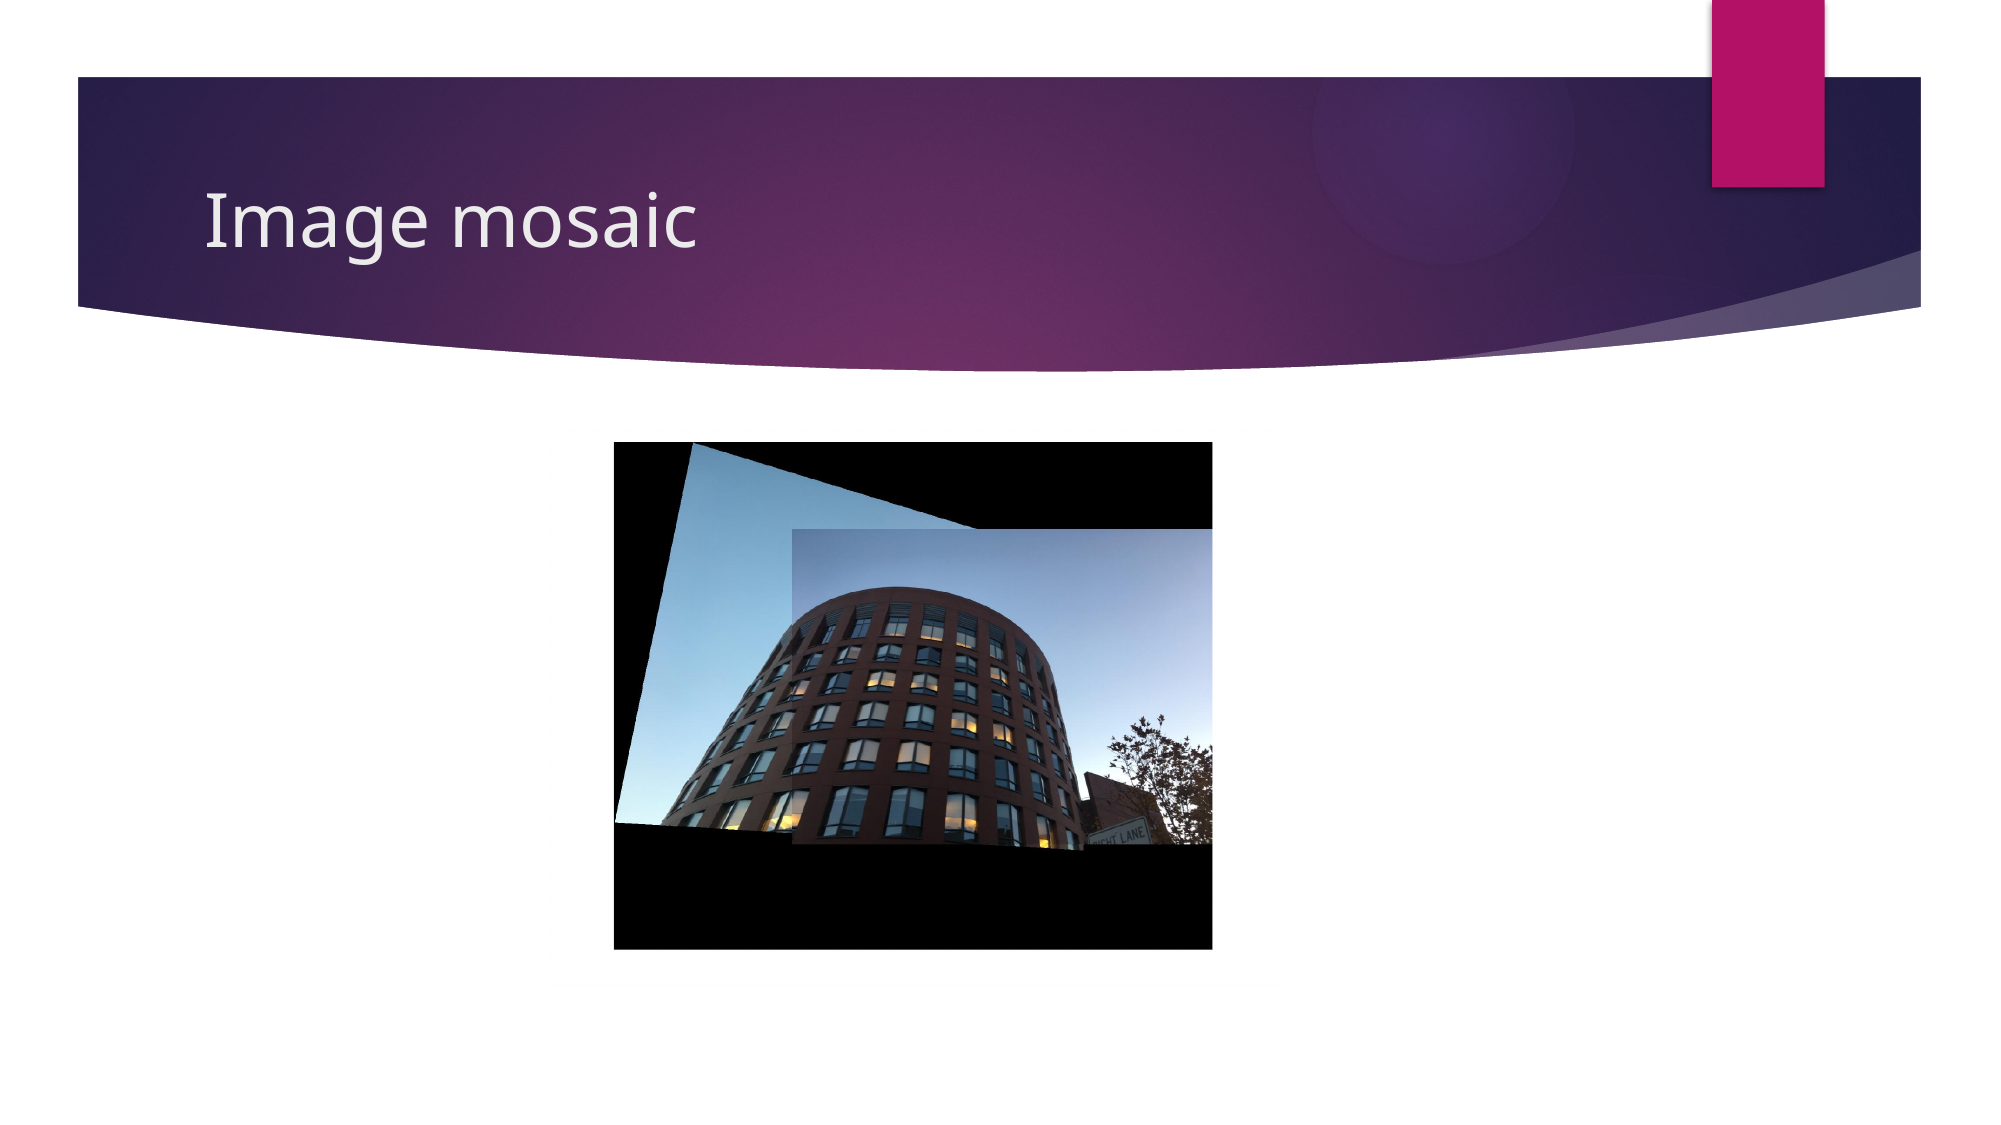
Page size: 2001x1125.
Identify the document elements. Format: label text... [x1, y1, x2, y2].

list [547, 426, 1280, 988]
title Image mosaic [189, 159, 1627, 276]
